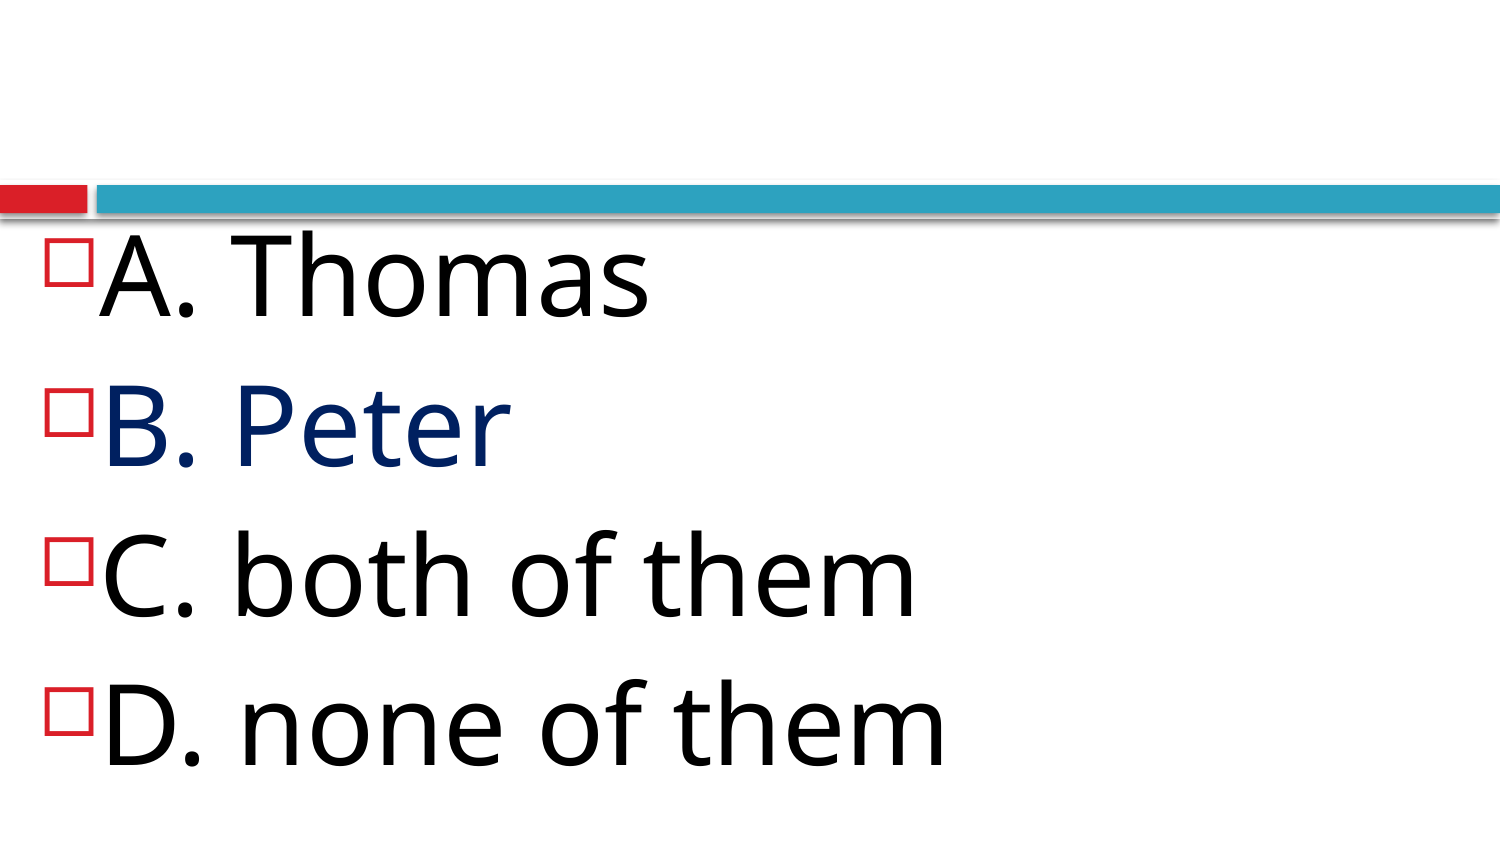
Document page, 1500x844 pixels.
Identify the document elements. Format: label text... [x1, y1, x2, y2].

list A. Thomas B. Peter C. both of them D. none of them [24, 196, 1438, 822]
